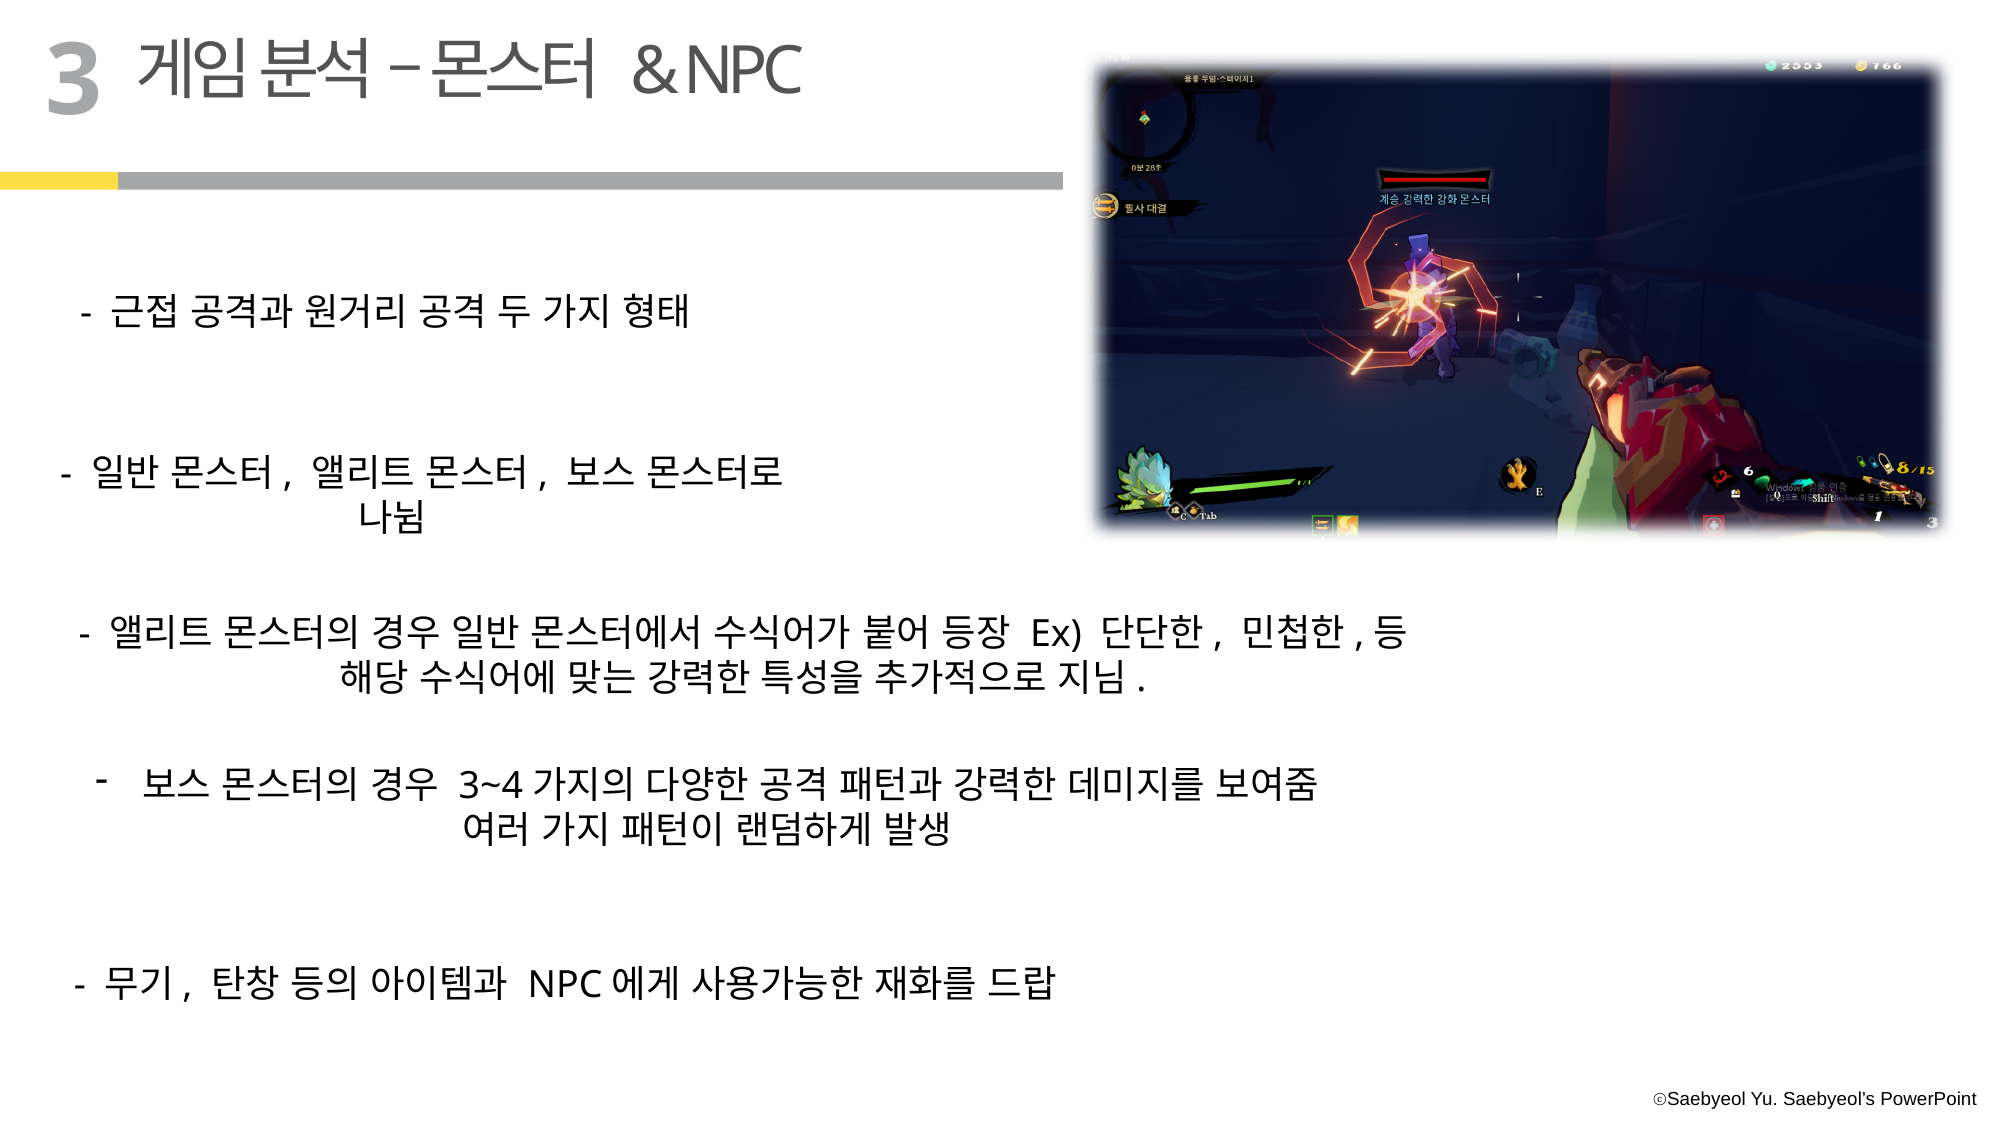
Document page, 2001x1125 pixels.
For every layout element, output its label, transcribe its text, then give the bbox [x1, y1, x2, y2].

text_box 보스 몬스터의 경우 3~4가지의 다양한 공격 패턴과 강력한 데미지를 보여줌 여러 가지 패턴이 랜덤하게 발생 [0, 753, 1451, 859]
text_box [119, 171, 1064, 191]
text_box 3 [30, 7, 118, 143]
text_box - 일반 몬스터, 앨리트 몬스터, 보스 몬스터로 나뉨 [0, 441, 822, 547]
text_box [0, 171, 119, 191]
text_box - 무기, 탄창 등의 아이템과 NPC에게 사용가능한 재화를 드랍 [59, 952, 1148, 1013]
text_box 게임 분석 – 몬스터 & NPC [120, 19, 820, 115]
text_box - 근접 공격과 원거리 공격 두 가지 형태 [0, 280, 779, 341]
text_box - 앨리트 몬스터의 경우 일반 몬스터에서 수식어가 붙어 등장 Ex) 단단한, 민첩한,등 해당 수식어에 맞는 강력한 특성을 추가적으로 지님. [0, 602, 1487, 707]
picture [1081, 51, 1955, 543]
